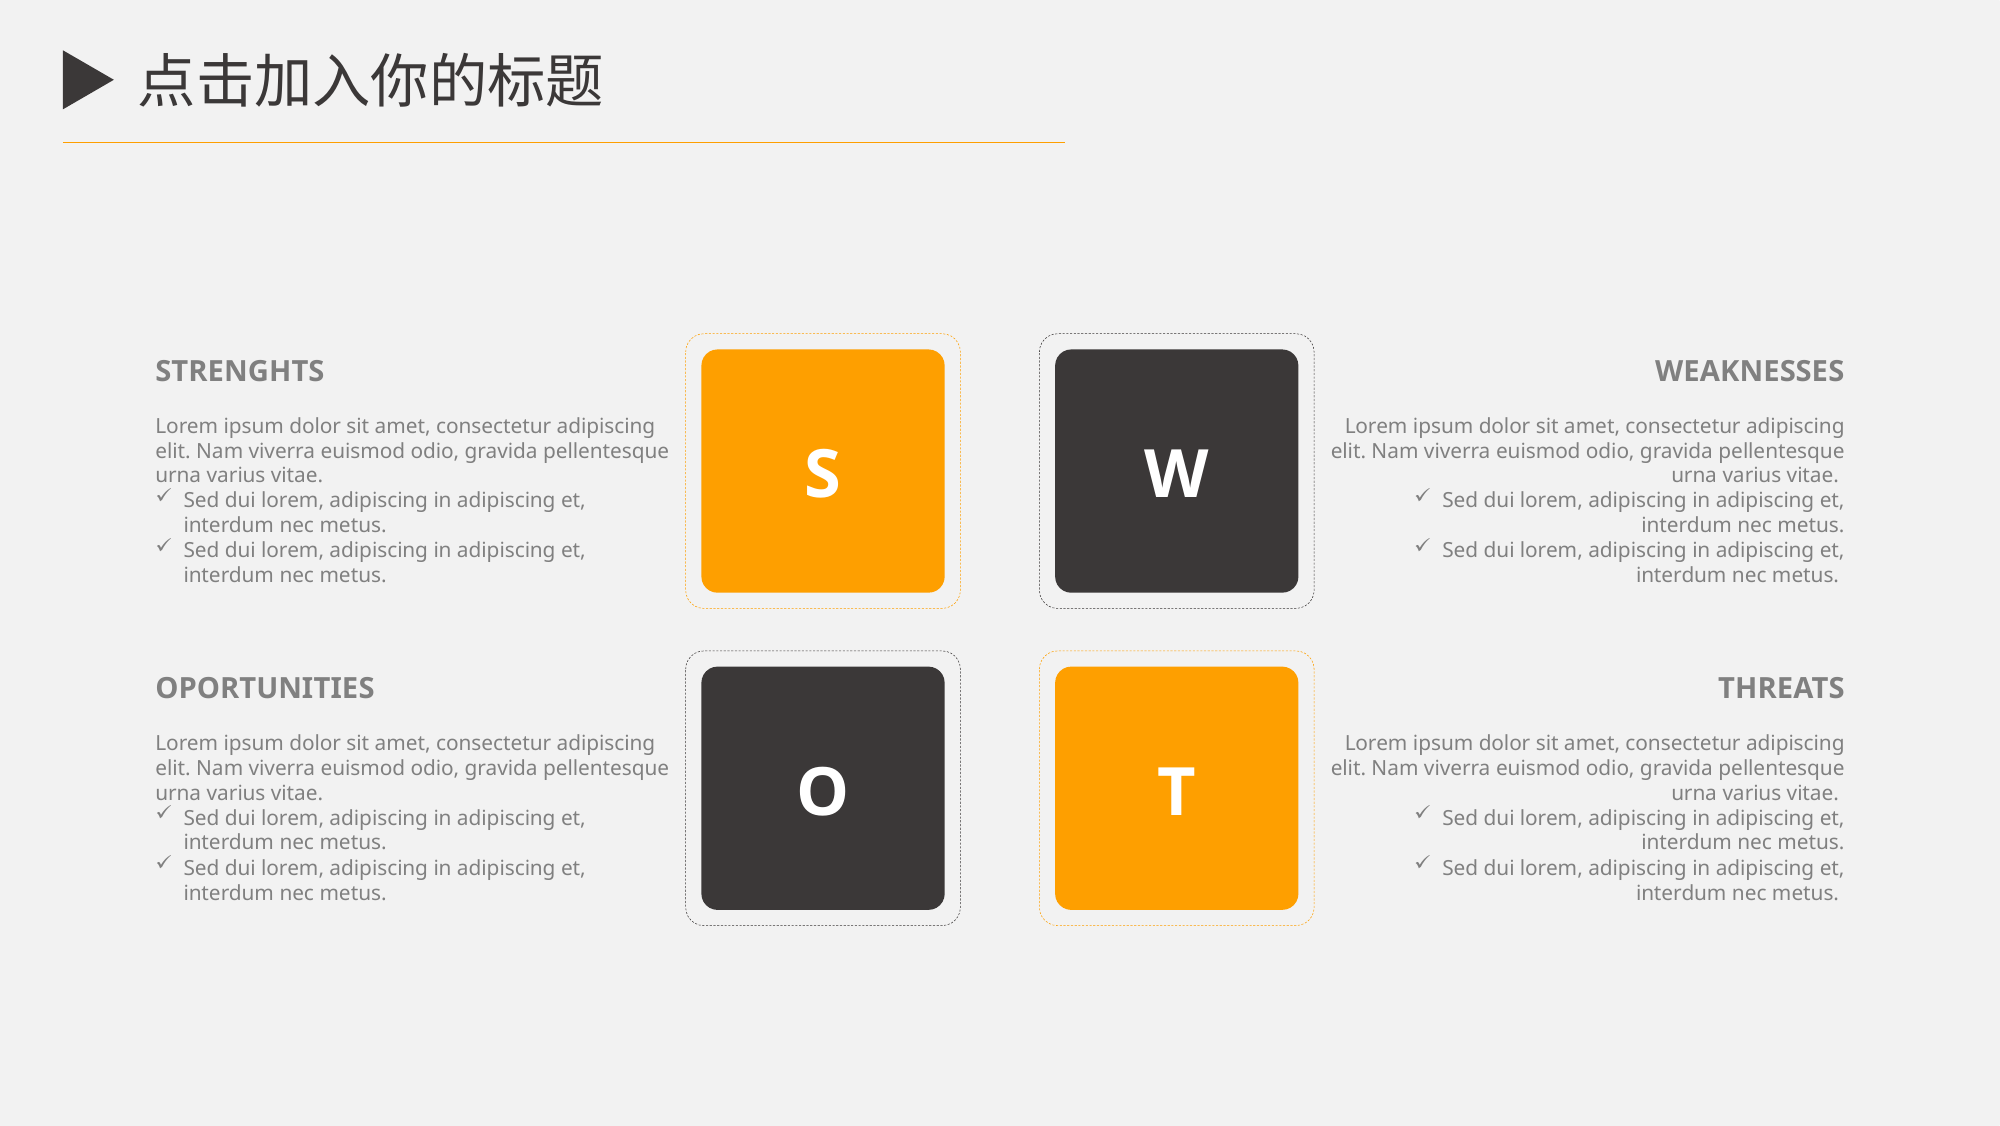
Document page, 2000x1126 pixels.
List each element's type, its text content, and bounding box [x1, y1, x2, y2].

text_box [62, 44, 1066, 143]
text_box [684, 648, 963, 928]
text_box [1037, 331, 1316, 611]
text_box STRENGHTS Lorem ipsum dolor sit amet, consectetur adipiscing elit. Nam viverra euismod odio, gravida pellentesque urna varius vitae. Sed dui lorem, adipiscing in adipiscing et, interdum nec metus. Sed dui lorem, adipiscing in adipiscing et, interdum nec metus. [140, 344, 686, 595]
text_box OPORTUNITIES Lorem ipsum dolor sit amet, consectetur adipiscing elit. Nam viverra euismod odio, gravida pellentesque urna varius vitae. Sed dui lorem, adipiscing in adipiscing et, interdum nec metus. Sed dui lorem, adipiscing in adipiscing et, interdum nec metus. [140, 662, 686, 912]
text_box [1037, 648, 1316, 928]
text_box [684, 331, 963, 611]
text_box THREATS Lorem ipsum dolor sit amet, consectetur adipiscing elit. Nam viverra euismod odio, gravida pellentesque urna varius vitae. Sed dui lorem, adipiscing in adipiscing et, interdum nec metus. Sed dui lorem, adipiscing in adipiscing et, interdum nec metus. [1314, 662, 1860, 912]
text_box WEAKNESSES Lorem ipsum dolor sit amet, consectetur adipiscing elit. Nam viverra euismod odio, gravida pellentesque urna varius vitae. Sed dui lorem, adipiscing in adipiscing et, interdum nec metus. Sed dui lorem, adipiscing in adipiscing et, interdum nec metus. [1314, 344, 1860, 595]
